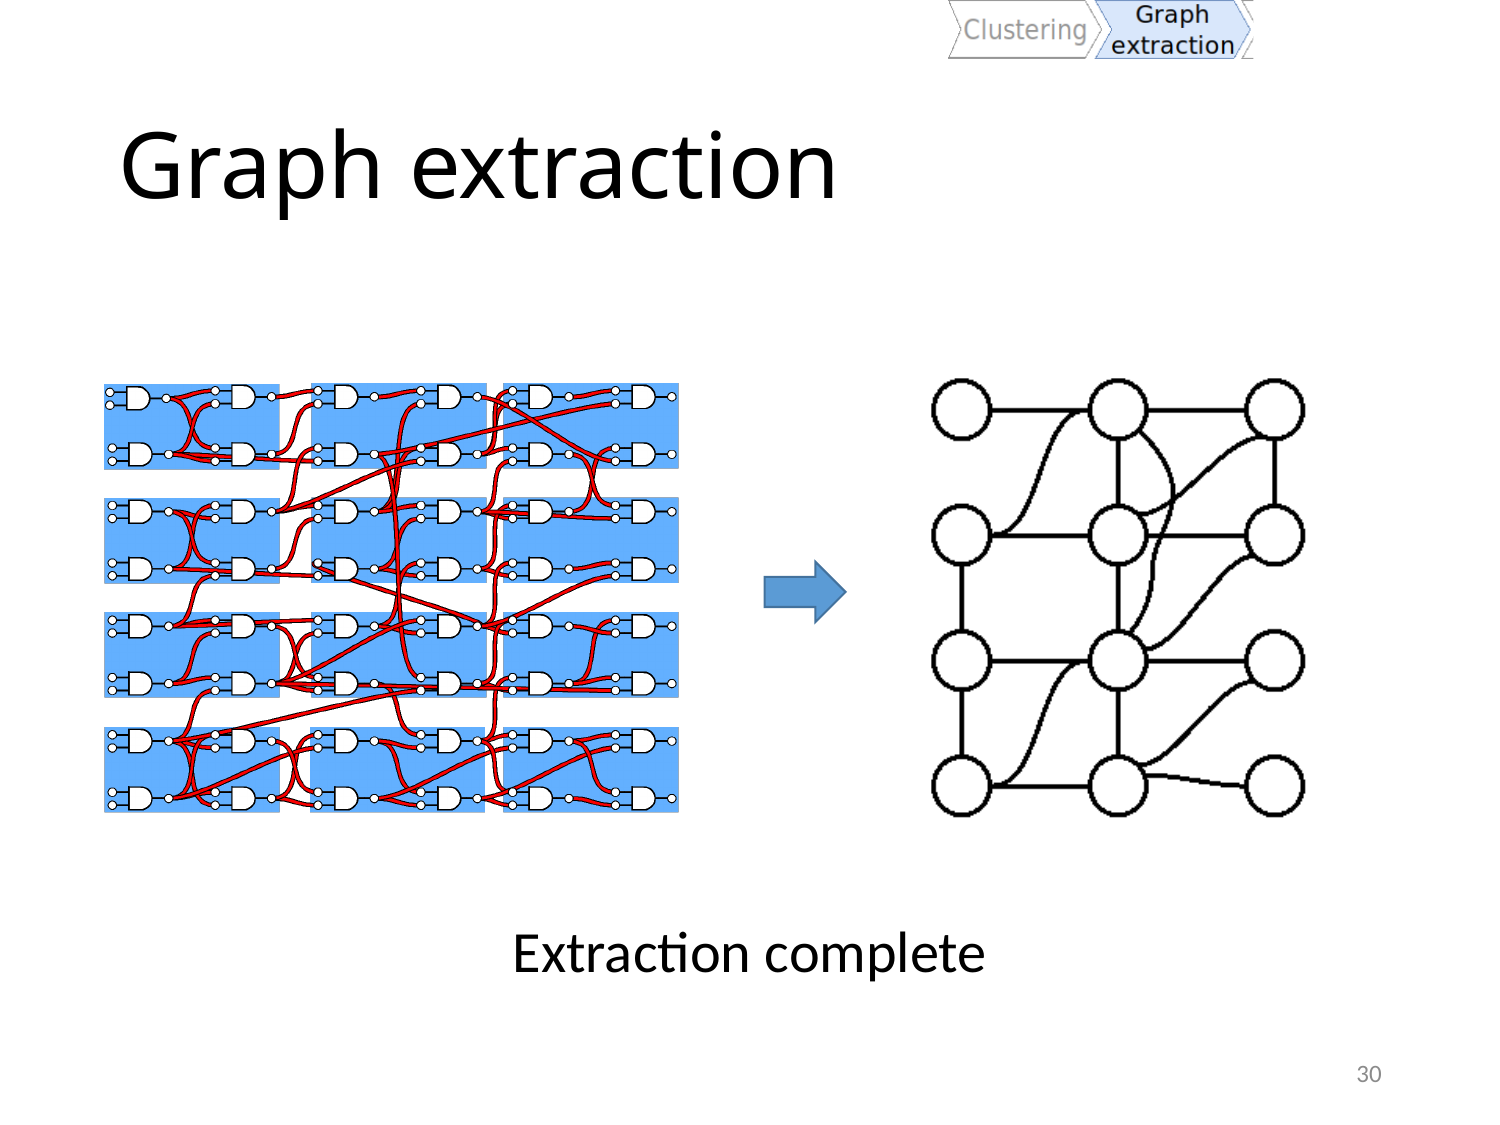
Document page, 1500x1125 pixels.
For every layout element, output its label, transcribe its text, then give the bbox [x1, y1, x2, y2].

picture [103, 383, 680, 813]
slide_number 30 [1059, 1042, 1397, 1103]
picture [930, 377, 1307, 819]
text_box Extraction complete [498, 906, 1002, 992]
picture [947, 0, 1254, 61]
title Graph extraction [103, 59, 1397, 278]
text_box [763, 559, 848, 625]
